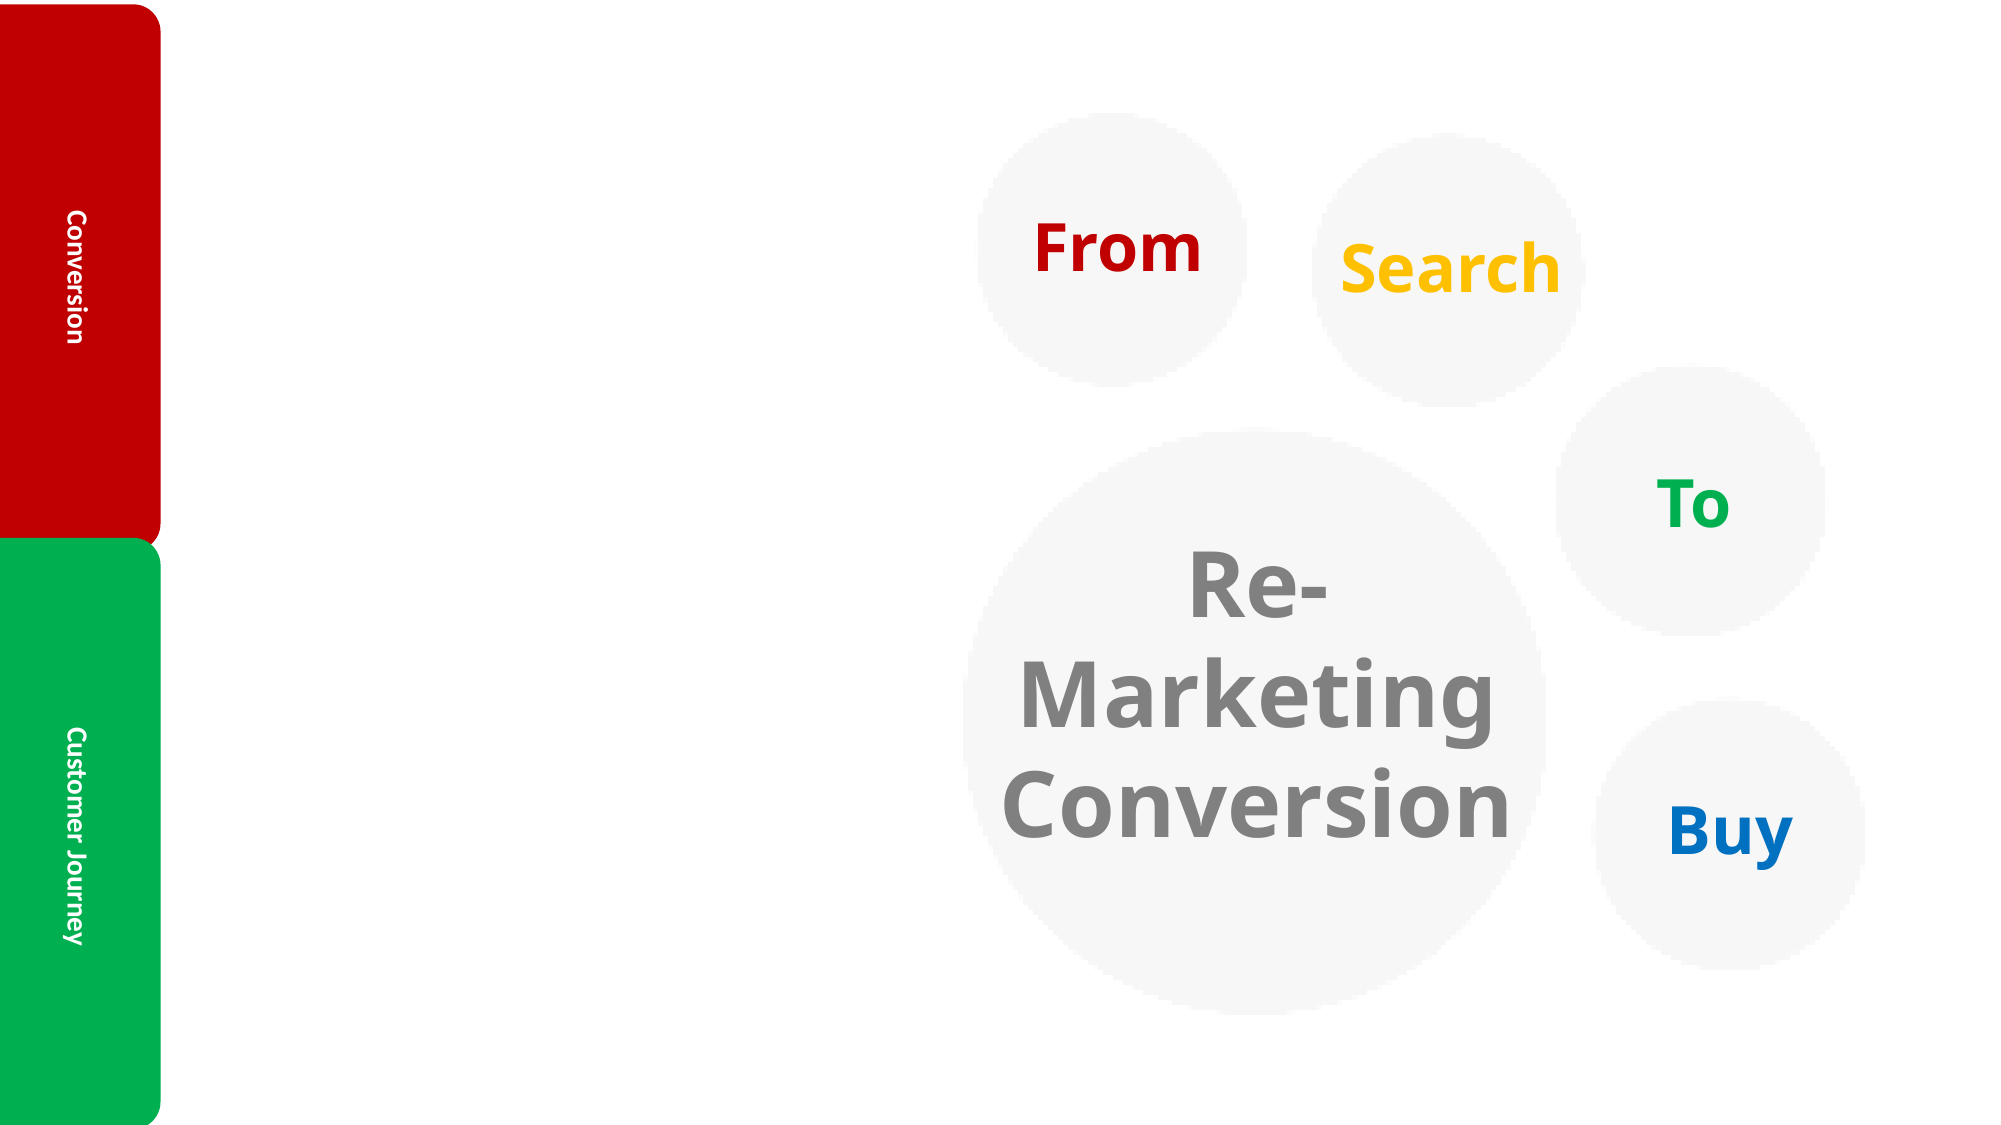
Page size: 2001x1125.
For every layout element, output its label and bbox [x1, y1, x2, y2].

text_box [0, 4, 161, 1125]
text_box [879, 4, 2000, 1125]
